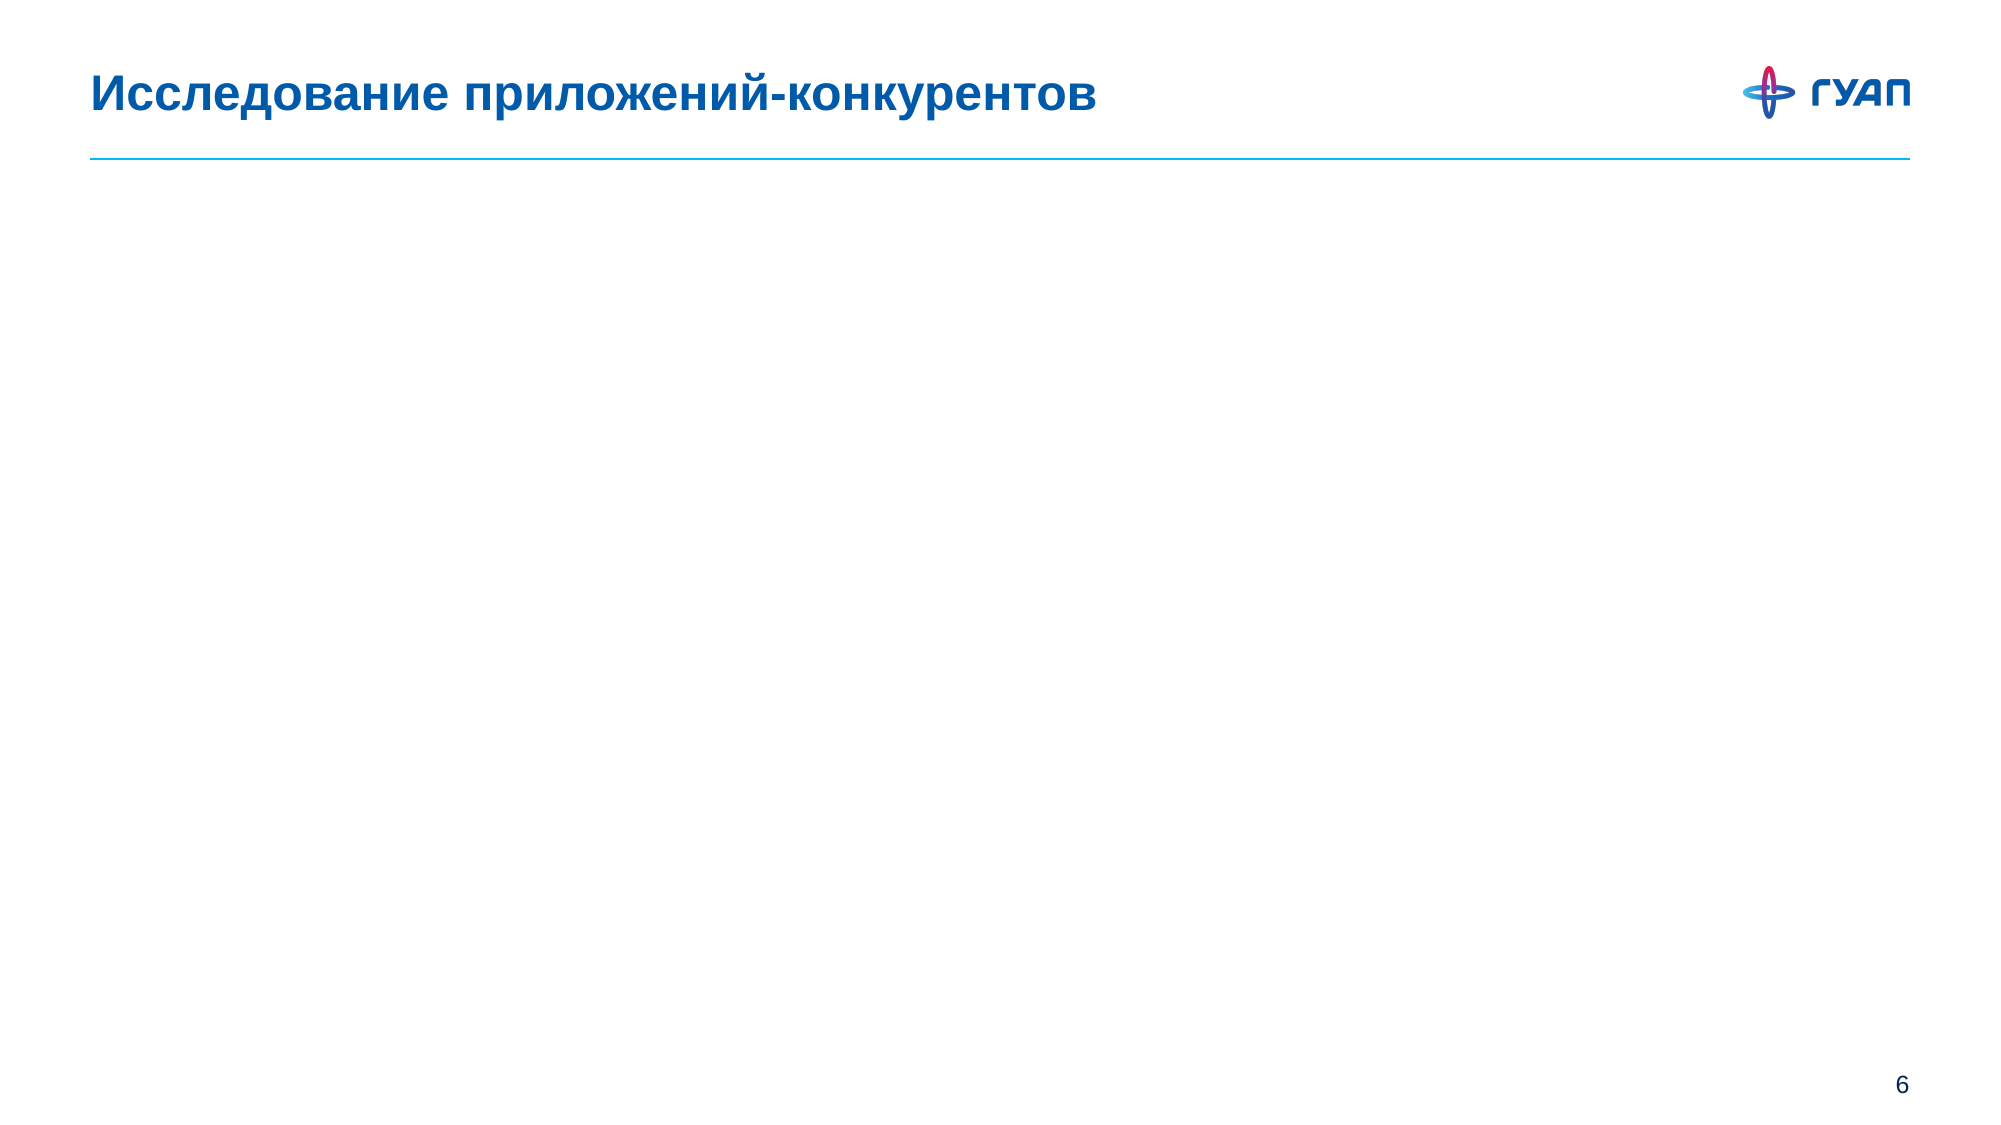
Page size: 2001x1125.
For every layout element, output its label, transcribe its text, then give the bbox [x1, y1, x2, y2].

title Исследование приложений-конкурентов [90, 66, 1667, 122]
picture [1743, 66, 1910, 119]
